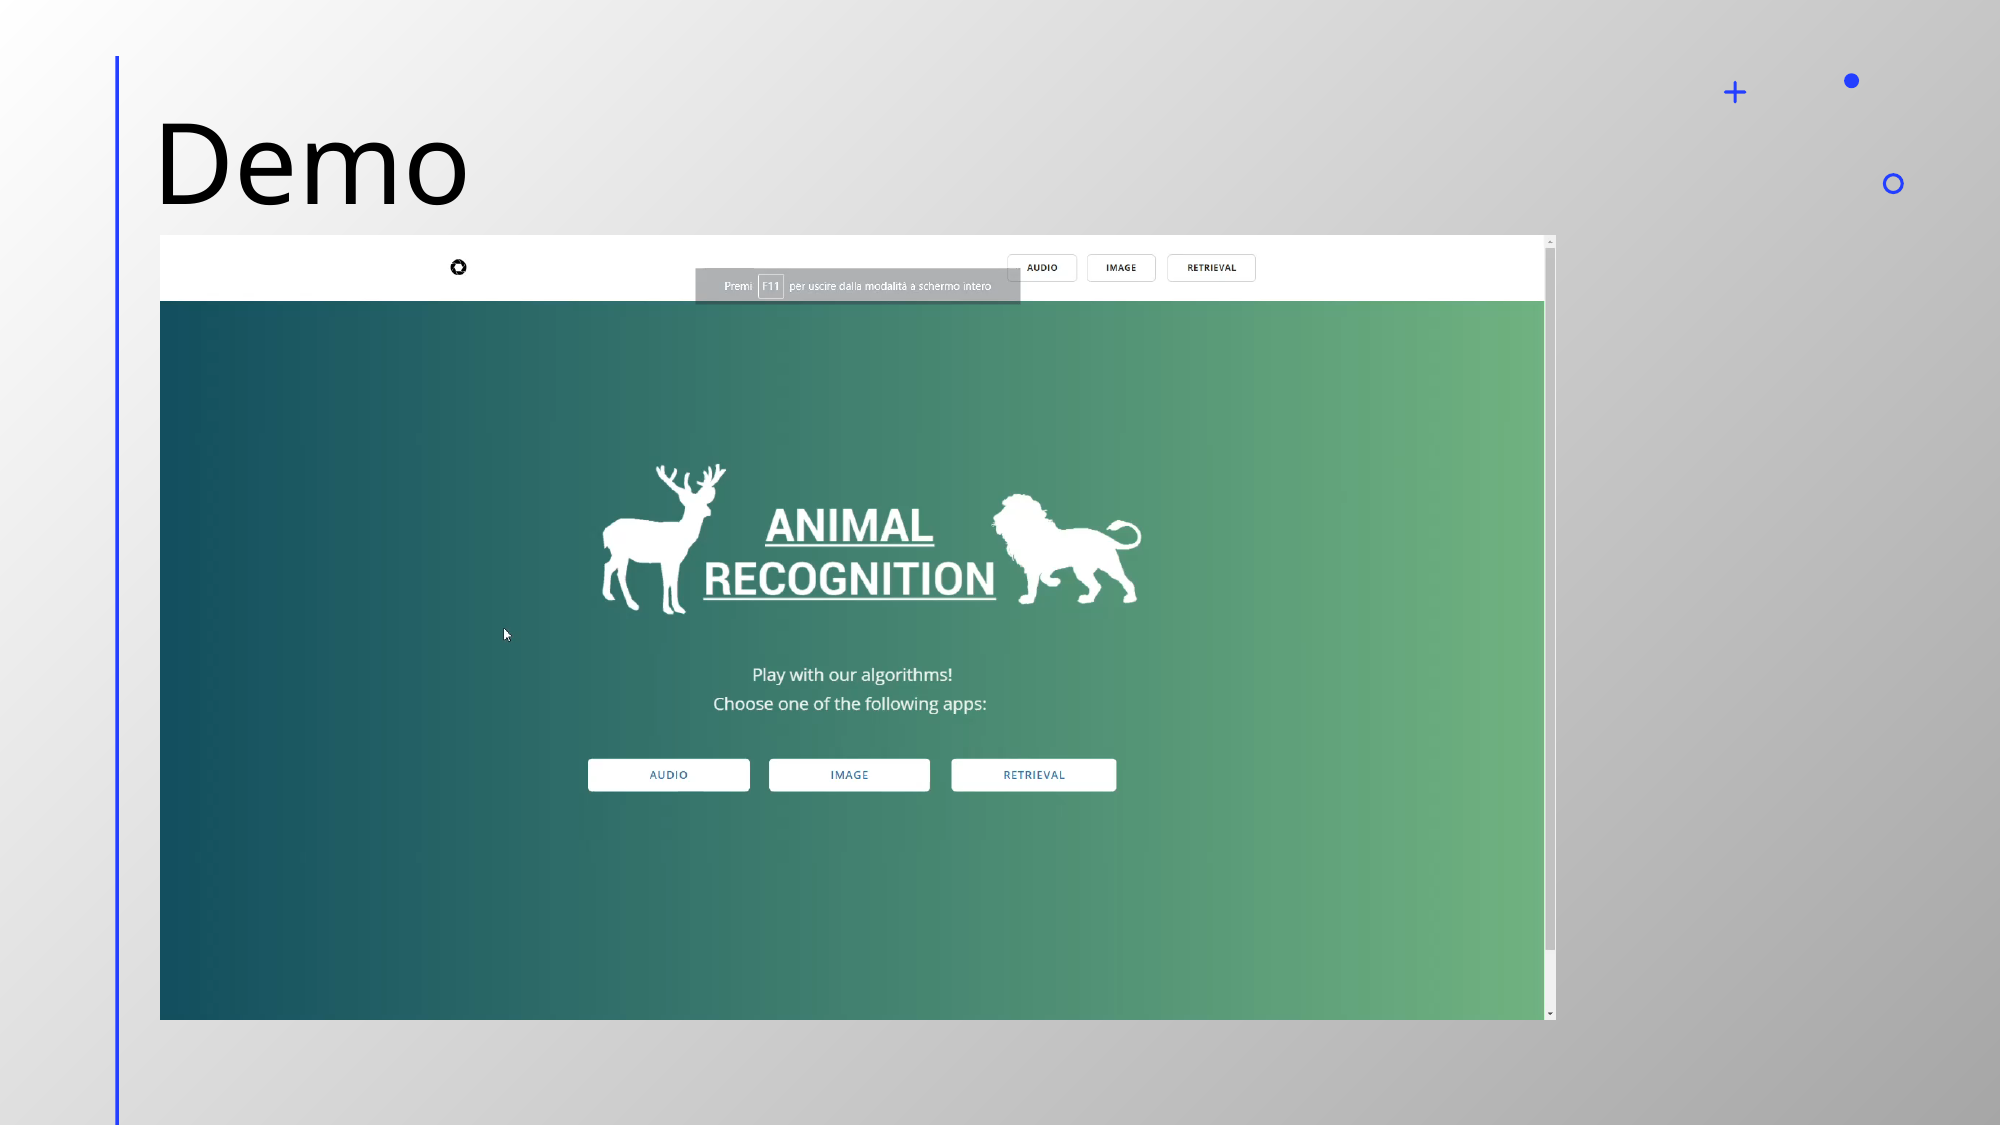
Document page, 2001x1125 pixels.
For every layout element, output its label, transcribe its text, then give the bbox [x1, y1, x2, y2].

title Demo [137, 59, 1863, 278]
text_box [159, 235, 1557, 1021]
